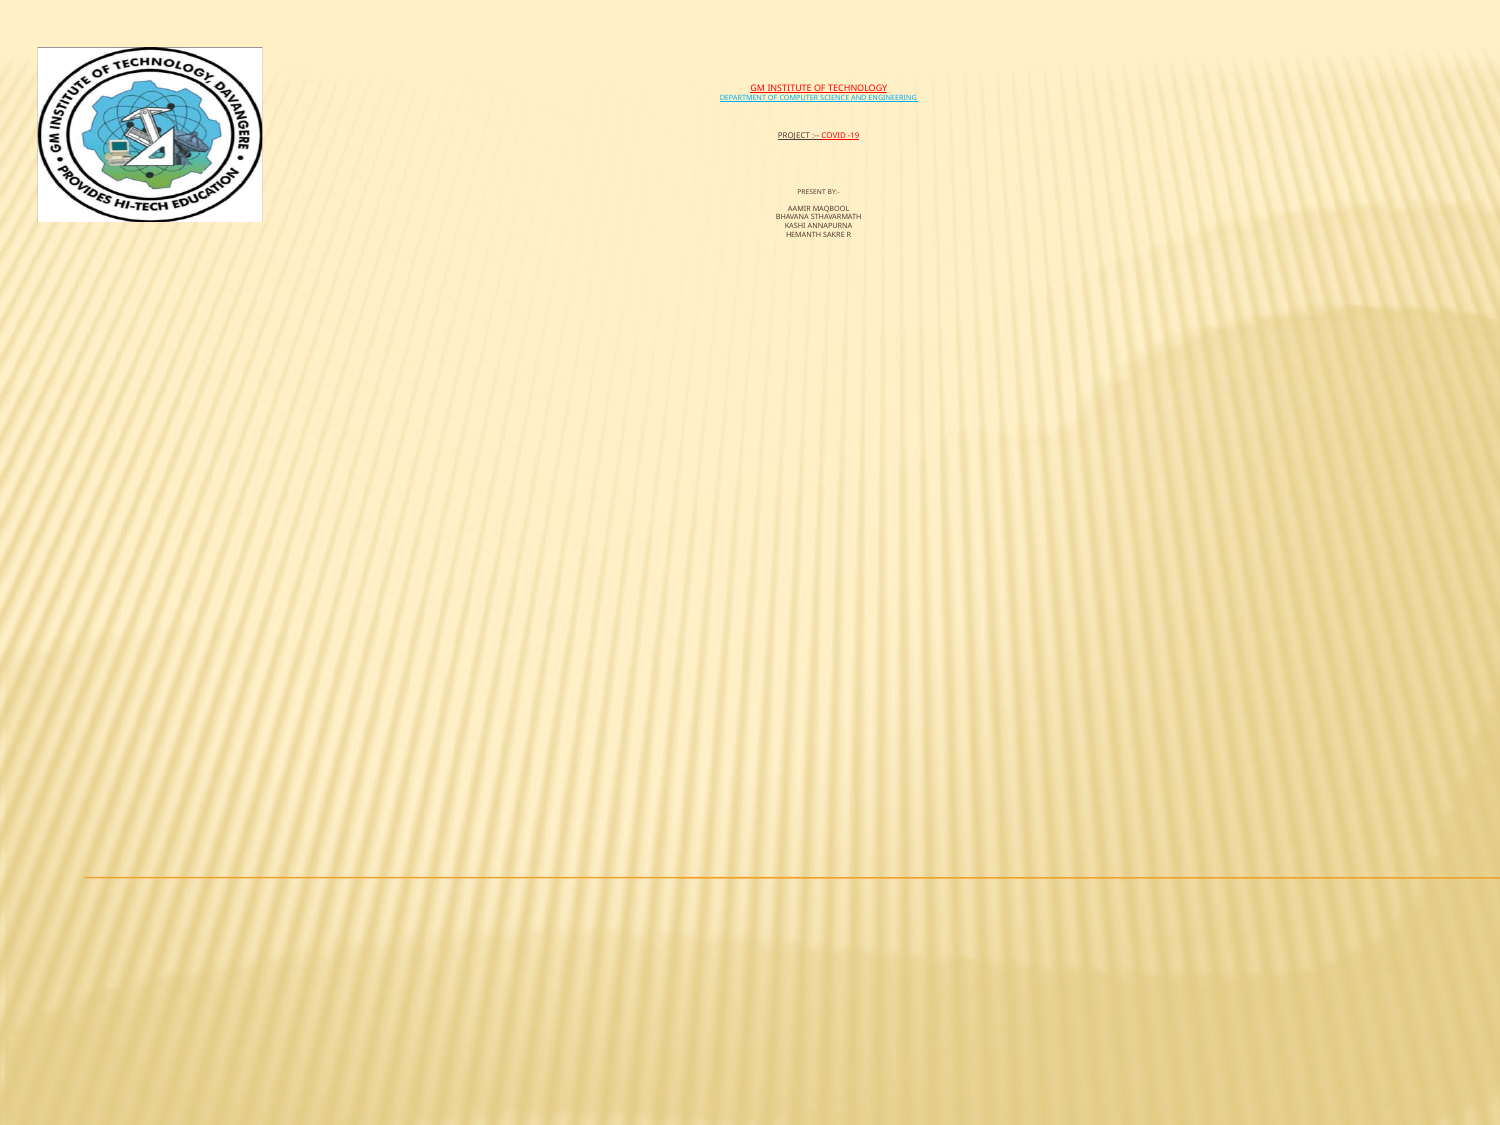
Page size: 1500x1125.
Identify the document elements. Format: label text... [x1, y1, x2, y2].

subtitle [275, 237, 1375, 1088]
picture [37, 46, 263, 223]
title Gm institute of technology department of computer science and engineering PROJECT :-- COVID -19 PRESENT BY:- aamir maqbool bhavana sthavarmath kashi annapurna hemanth sakre r [200, 75, 1438, 275]
